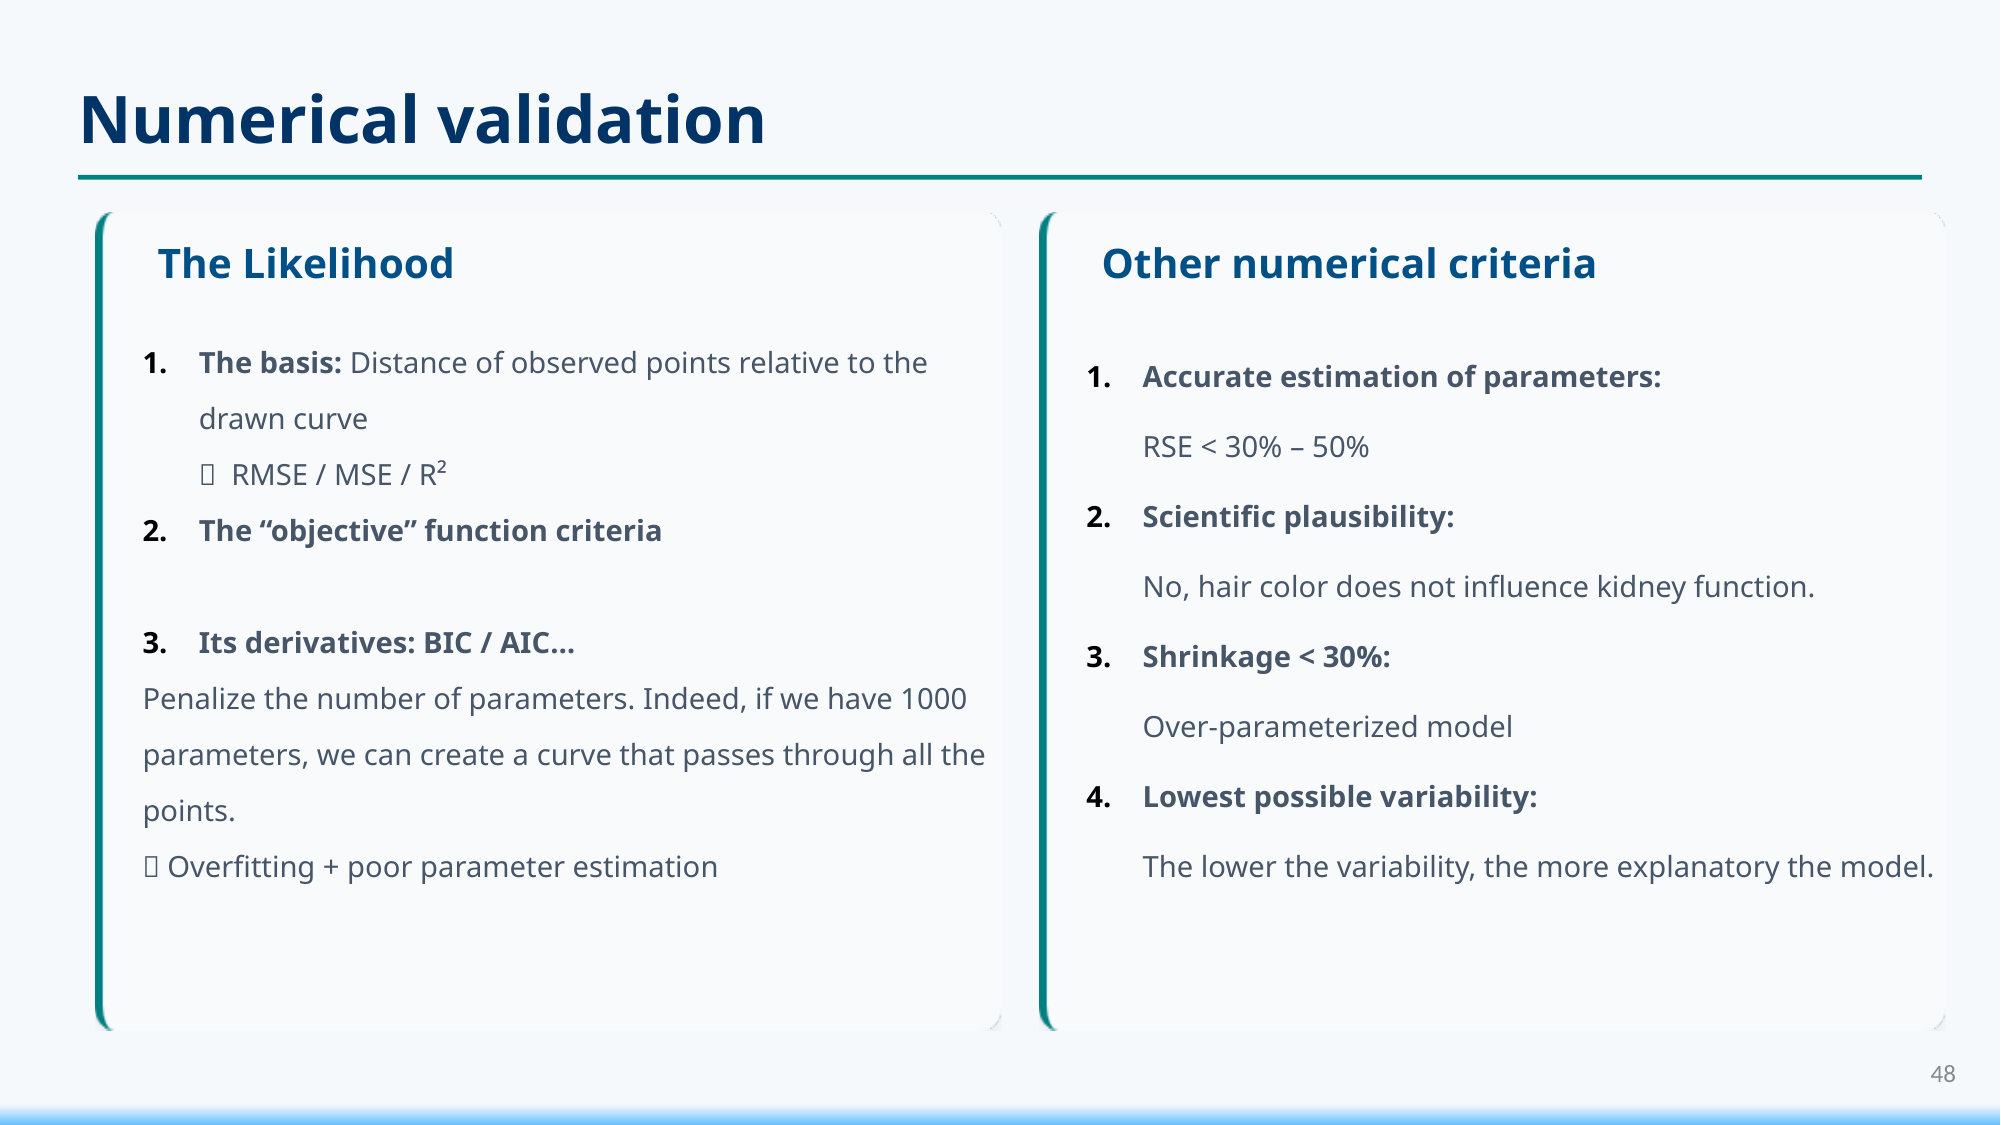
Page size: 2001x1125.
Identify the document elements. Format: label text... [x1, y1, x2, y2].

picture [1038, 211, 1946, 1032]
text_box Numerical validation [78, 78, 2000, 157]
picture [94, 211, 1002, 1032]
text_box [78, 174, 1922, 180]
slide_number 48 [1621, 1042, 1972, 1103]
